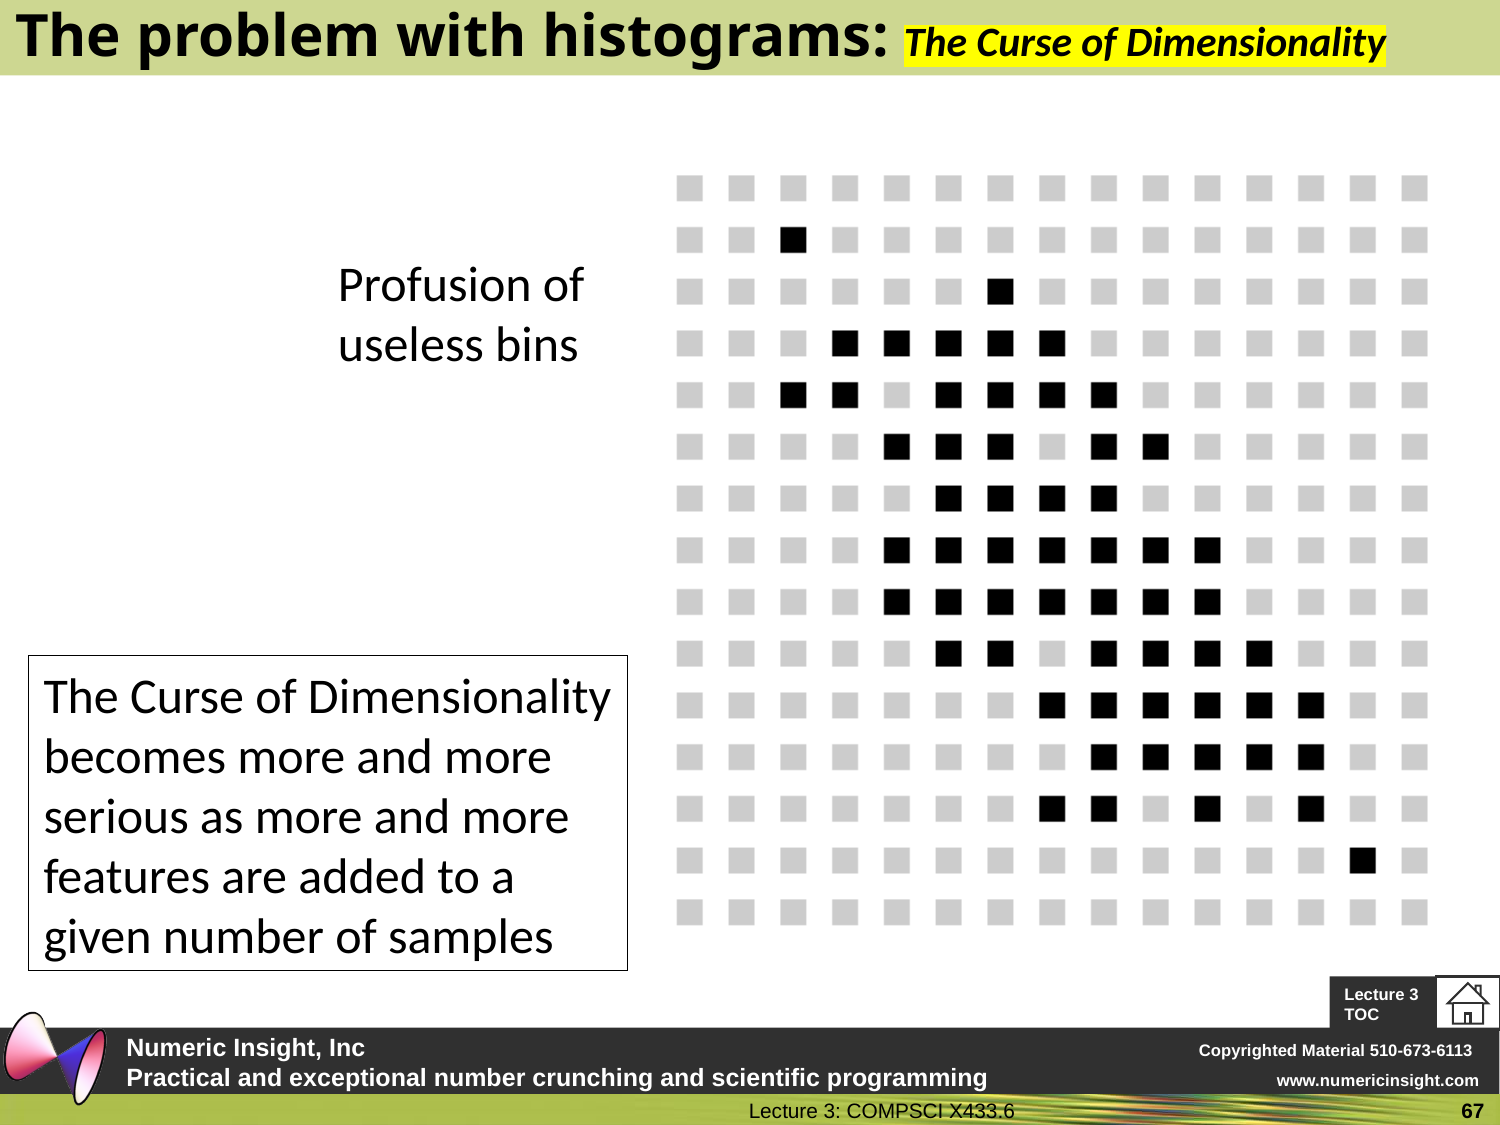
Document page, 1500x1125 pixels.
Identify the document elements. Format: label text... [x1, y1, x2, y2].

picture [627, 132, 1478, 974]
text_box The Curse of Dimensionality becomes more and more serious as more and more features are added to a given number of samples [28, 655, 627, 971]
picture [0, 1007, 1500, 1125]
text_box Profusion of useless bins [323, 244, 607, 379]
title The problem with histograms: The Curse of Dimensionality [0, 0, 1500, 76]
